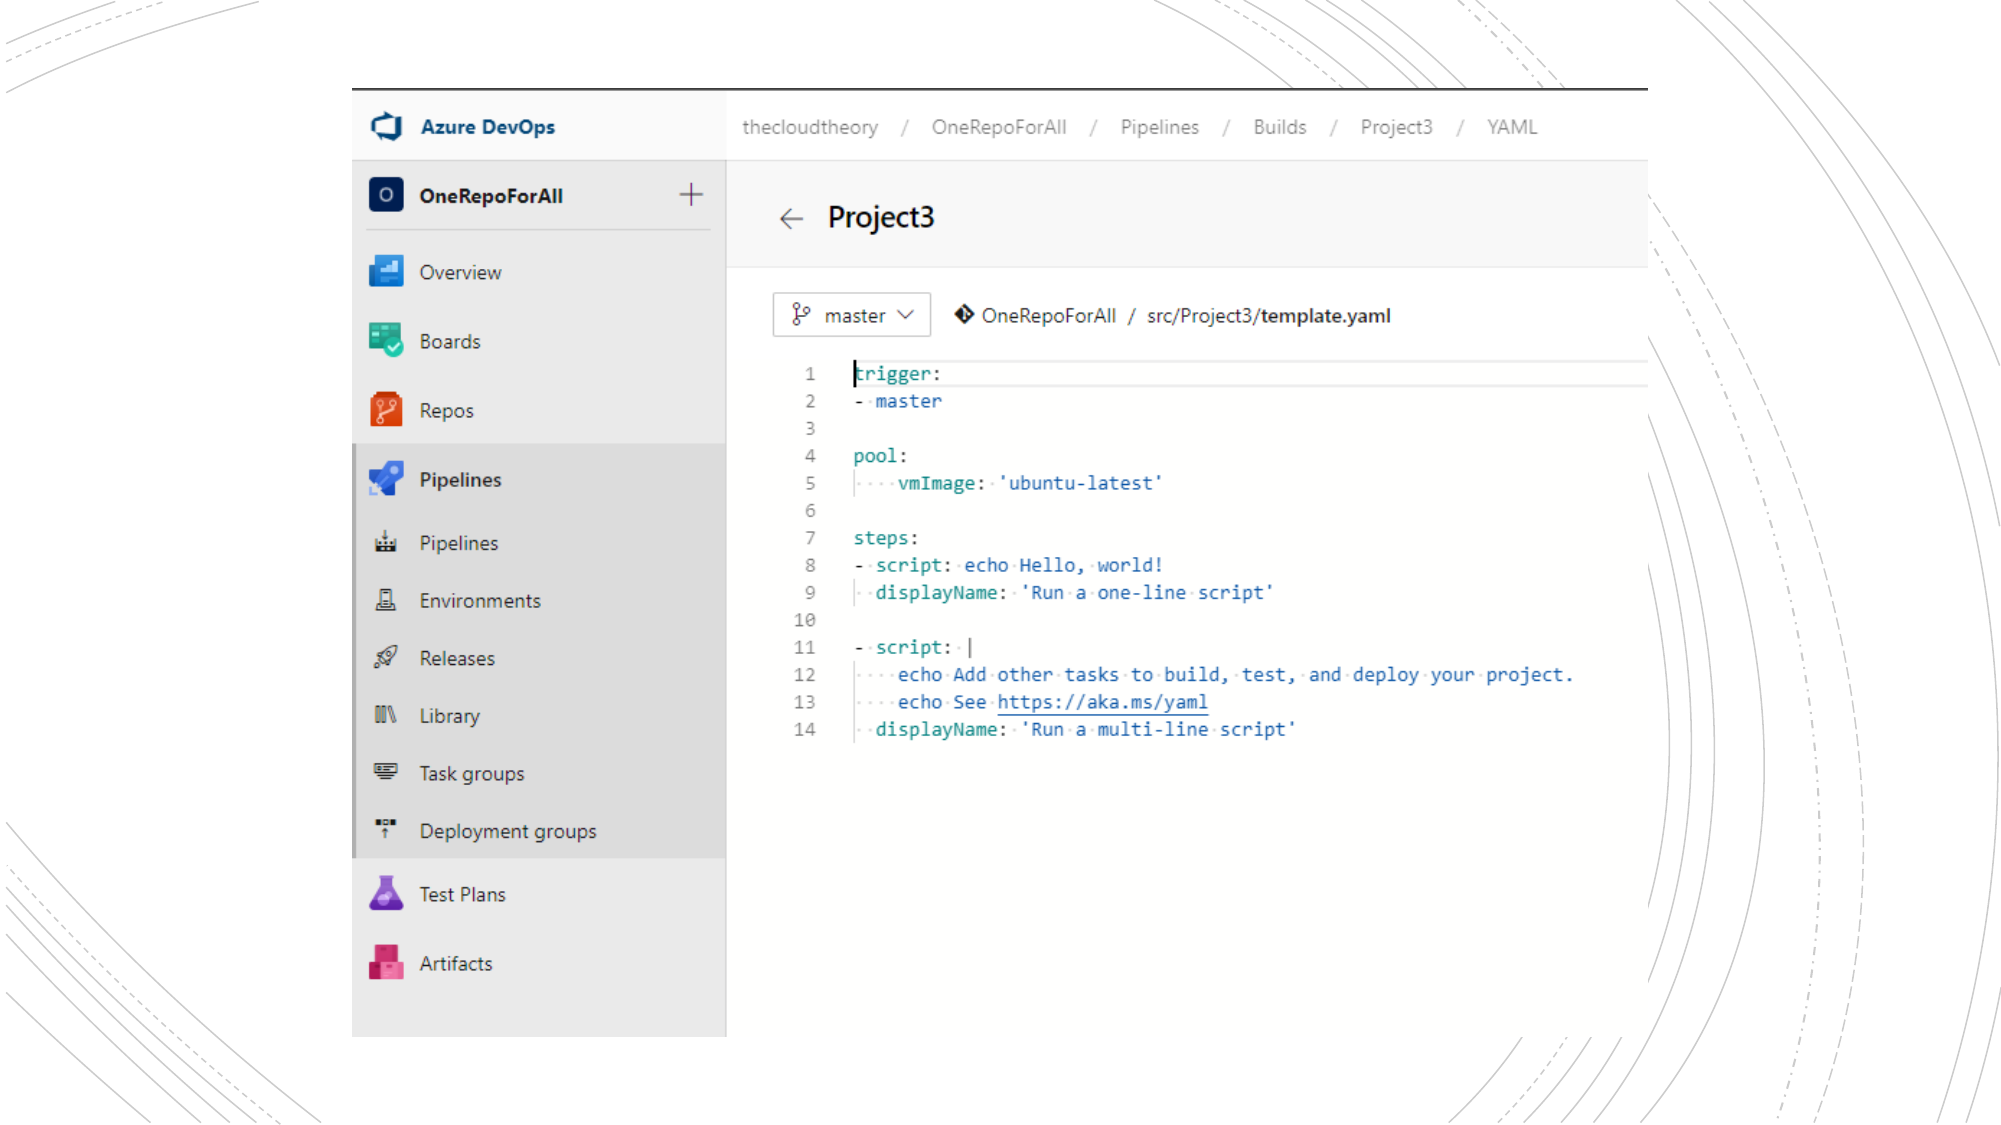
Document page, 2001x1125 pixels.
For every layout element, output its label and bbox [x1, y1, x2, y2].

picture [352, 87, 1648, 1038]
